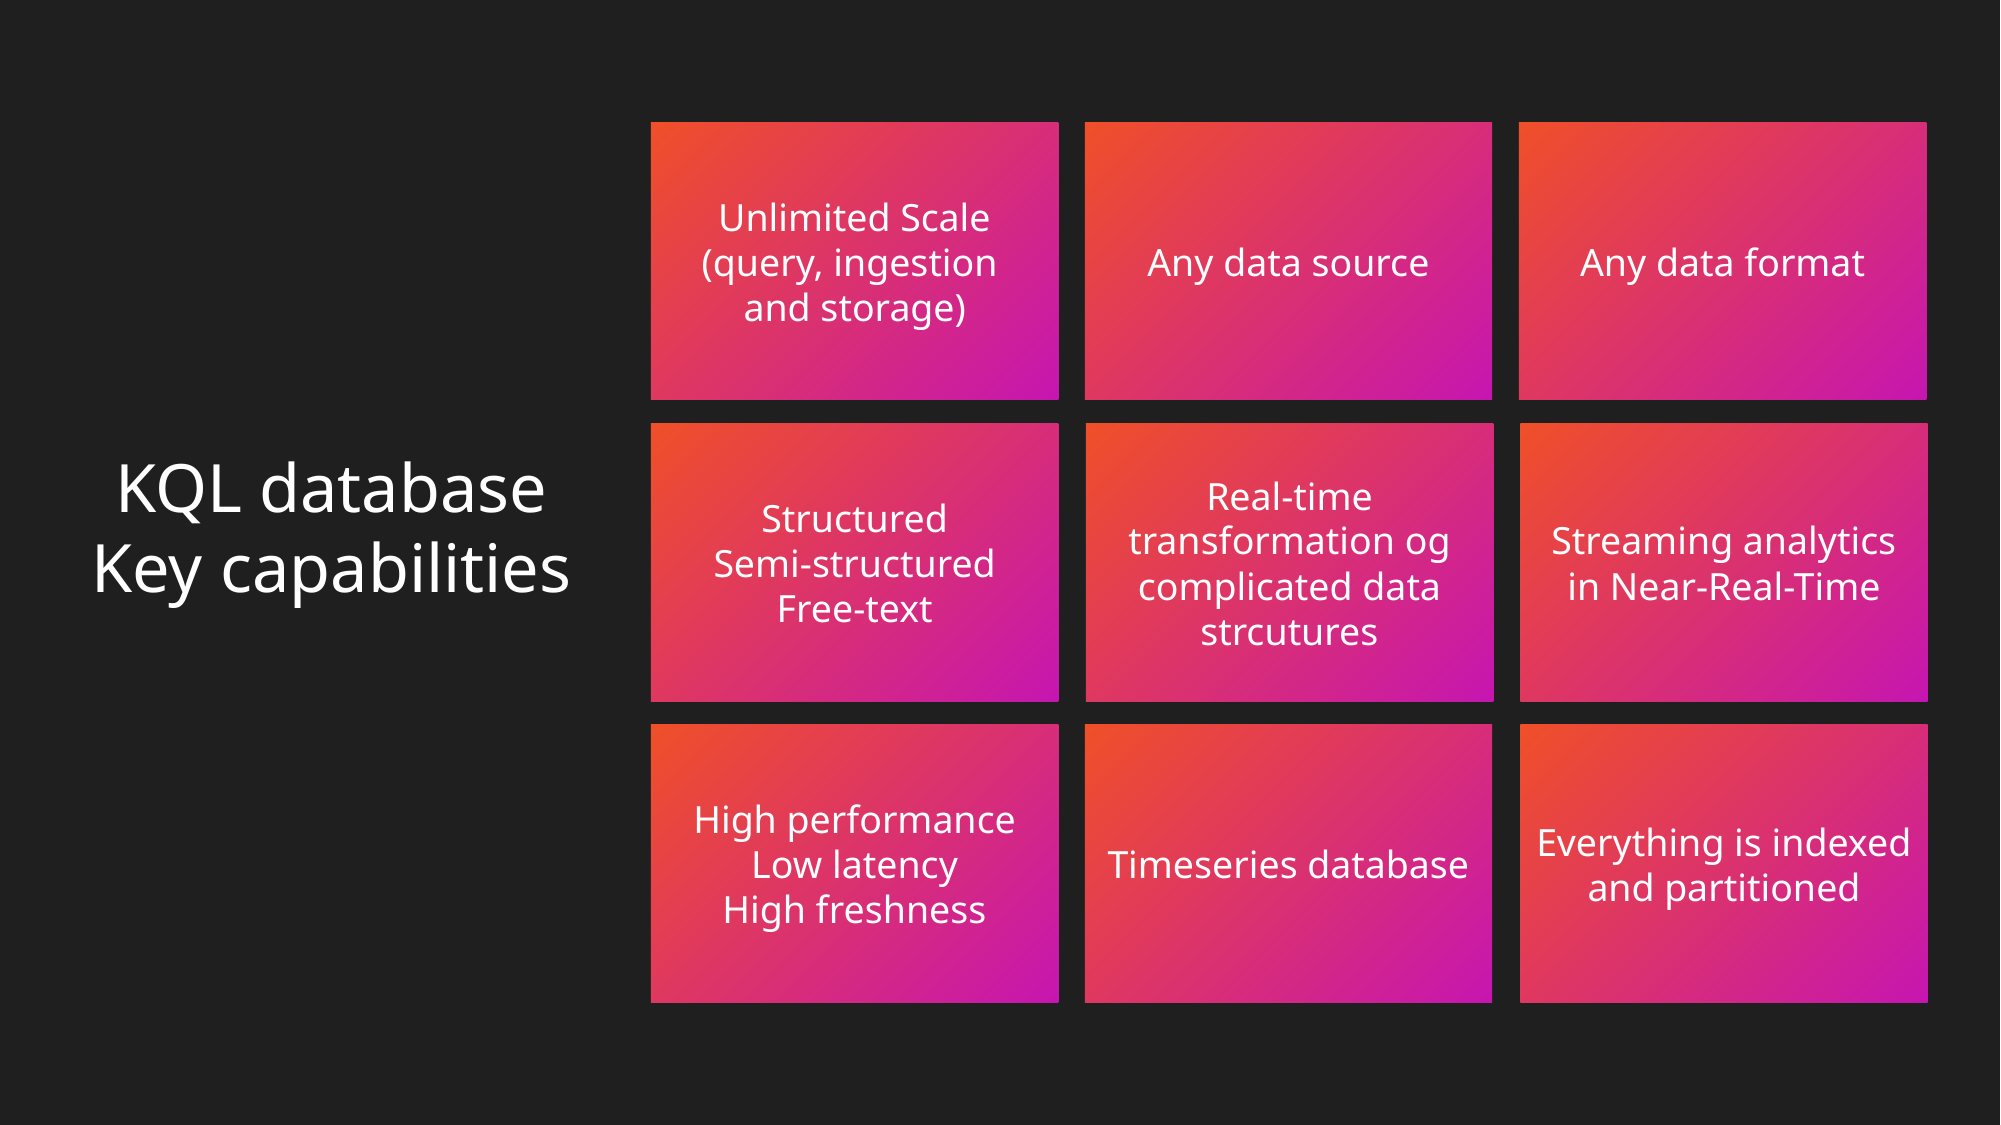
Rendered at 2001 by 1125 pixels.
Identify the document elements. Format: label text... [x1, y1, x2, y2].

text_box Unlimited Scale (query, ingestion and storage) [650, 121, 1059, 401]
text_box Structured Semi-structured Free-text [650, 423, 1059, 702]
text_box KQL database Key capabilities [59, 403, 604, 647]
text_box Any data format [1518, 121, 1927, 401]
text_box Any data source [1084, 121, 1493, 401]
text_box Everything is indexed and partitioned [1519, 724, 1929, 1003]
text_box Real-time transformation og complicated data strcutures [1085, 423, 1494, 702]
text_box Timeseries database [1084, 724, 1493, 1003]
text_box High performance Low latency High freshness [650, 724, 1059, 1003]
text_box Streaming analytics in Near-Real-Time [1519, 423, 1929, 702]
